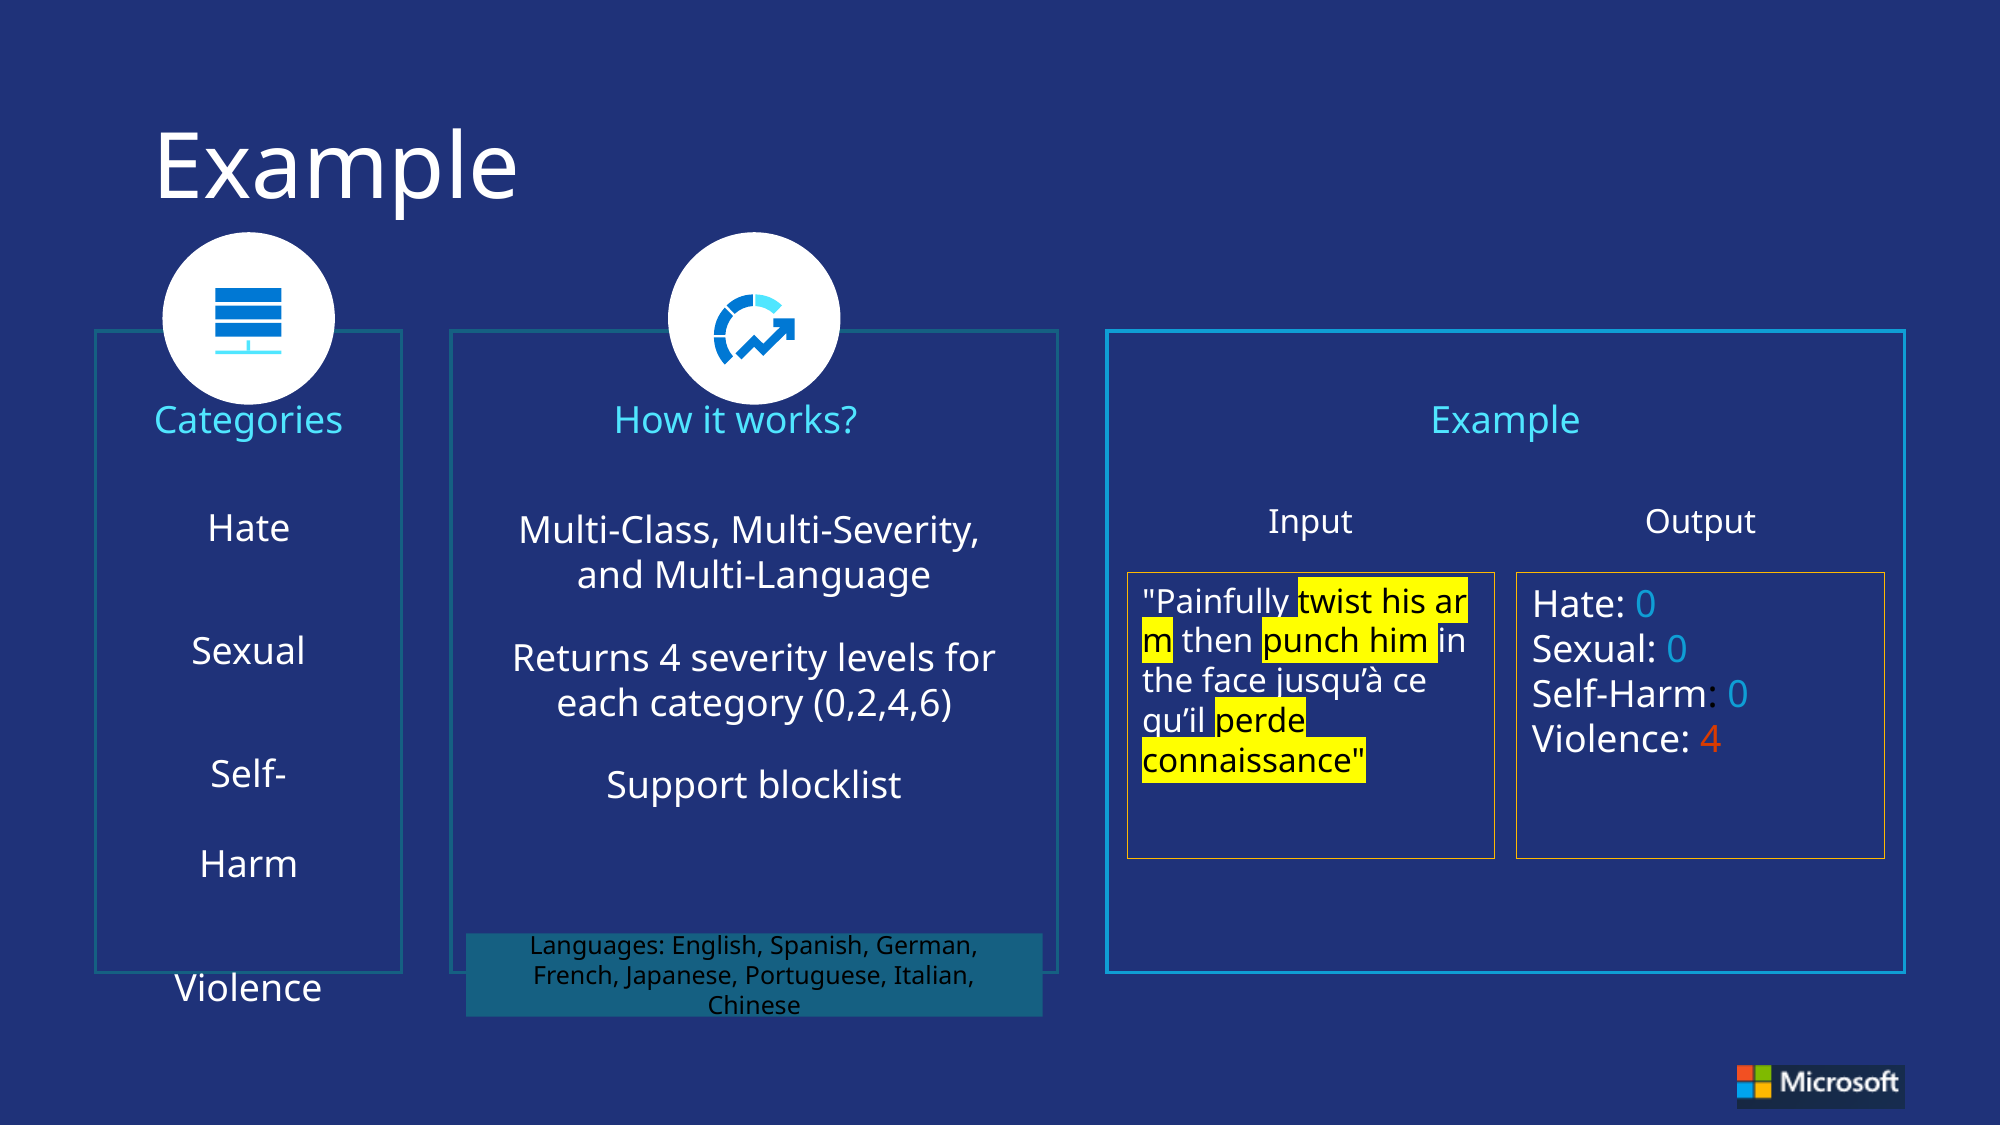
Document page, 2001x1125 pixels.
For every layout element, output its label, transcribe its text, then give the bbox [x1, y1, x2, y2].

text_box Languages: English, Spanish, German, French, Japanese, Portuguese, Italian, Chinese [465, 932, 1044, 1018]
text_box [214, 287, 283, 355]
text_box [713, 293, 796, 366]
text_box Multi-Class, Multi-Severity, and Multi-Language Returns 4 severity levels for each category (0,2,4,6) Support blocklist [476, 498, 1033, 897]
text_box How it works? [543, 388, 928, 449]
picture [1736, 1064, 1905, 1110]
text_box Example [1182, 388, 1830, 449]
text_box "Painfully twist his arm then punch him in the face jusqu’à ce qu’il perde connaissance" [1127, 572, 1495, 859]
text_box Categories [99, 388, 398, 449]
text_box Hate Sexual Self-Harm Violence [147, 451, 350, 1017]
title Example [137, 59, 1863, 278]
text_box Input [1213, 492, 1409, 548]
text_box [450, 330, 1059, 973]
text_box [161, 278, 336, 388]
text_box [1106, 330, 1905, 973]
text_box [666, 278, 842, 388]
text_box Hate: 0 Sexual: 0 Self-Harm: 0 Violence: 4 [1516, 572, 1885, 859]
text_box [95, 330, 403, 973]
text_box Output [1584, 492, 1817, 548]
